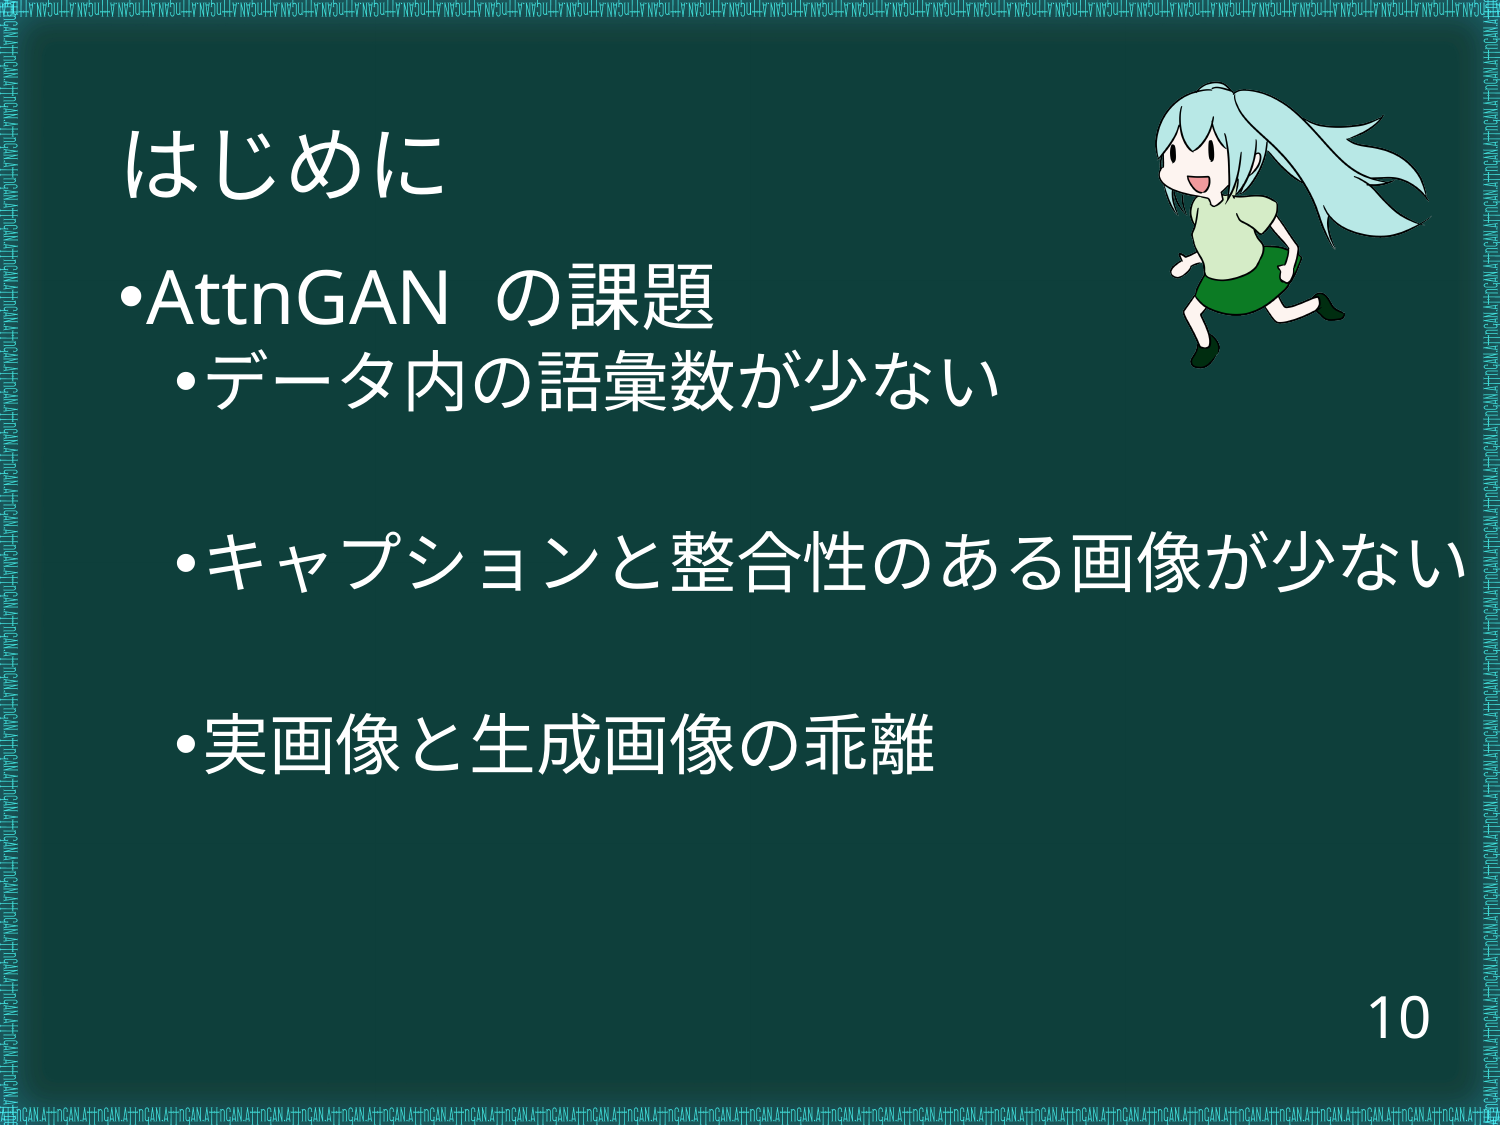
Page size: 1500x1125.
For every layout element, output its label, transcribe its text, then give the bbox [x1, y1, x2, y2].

picture [0, 0, 1500, 1125]
title はじめに [103, 59, 1397, 252]
slide_number 10 [1097, 972, 1447, 1037]
list AttnGAN の課題 データ内の語彙数が少ない キャプションと整合性のある画像が少ない 実画像と生成画像の乖離 [103, 252, 1500, 1108]
